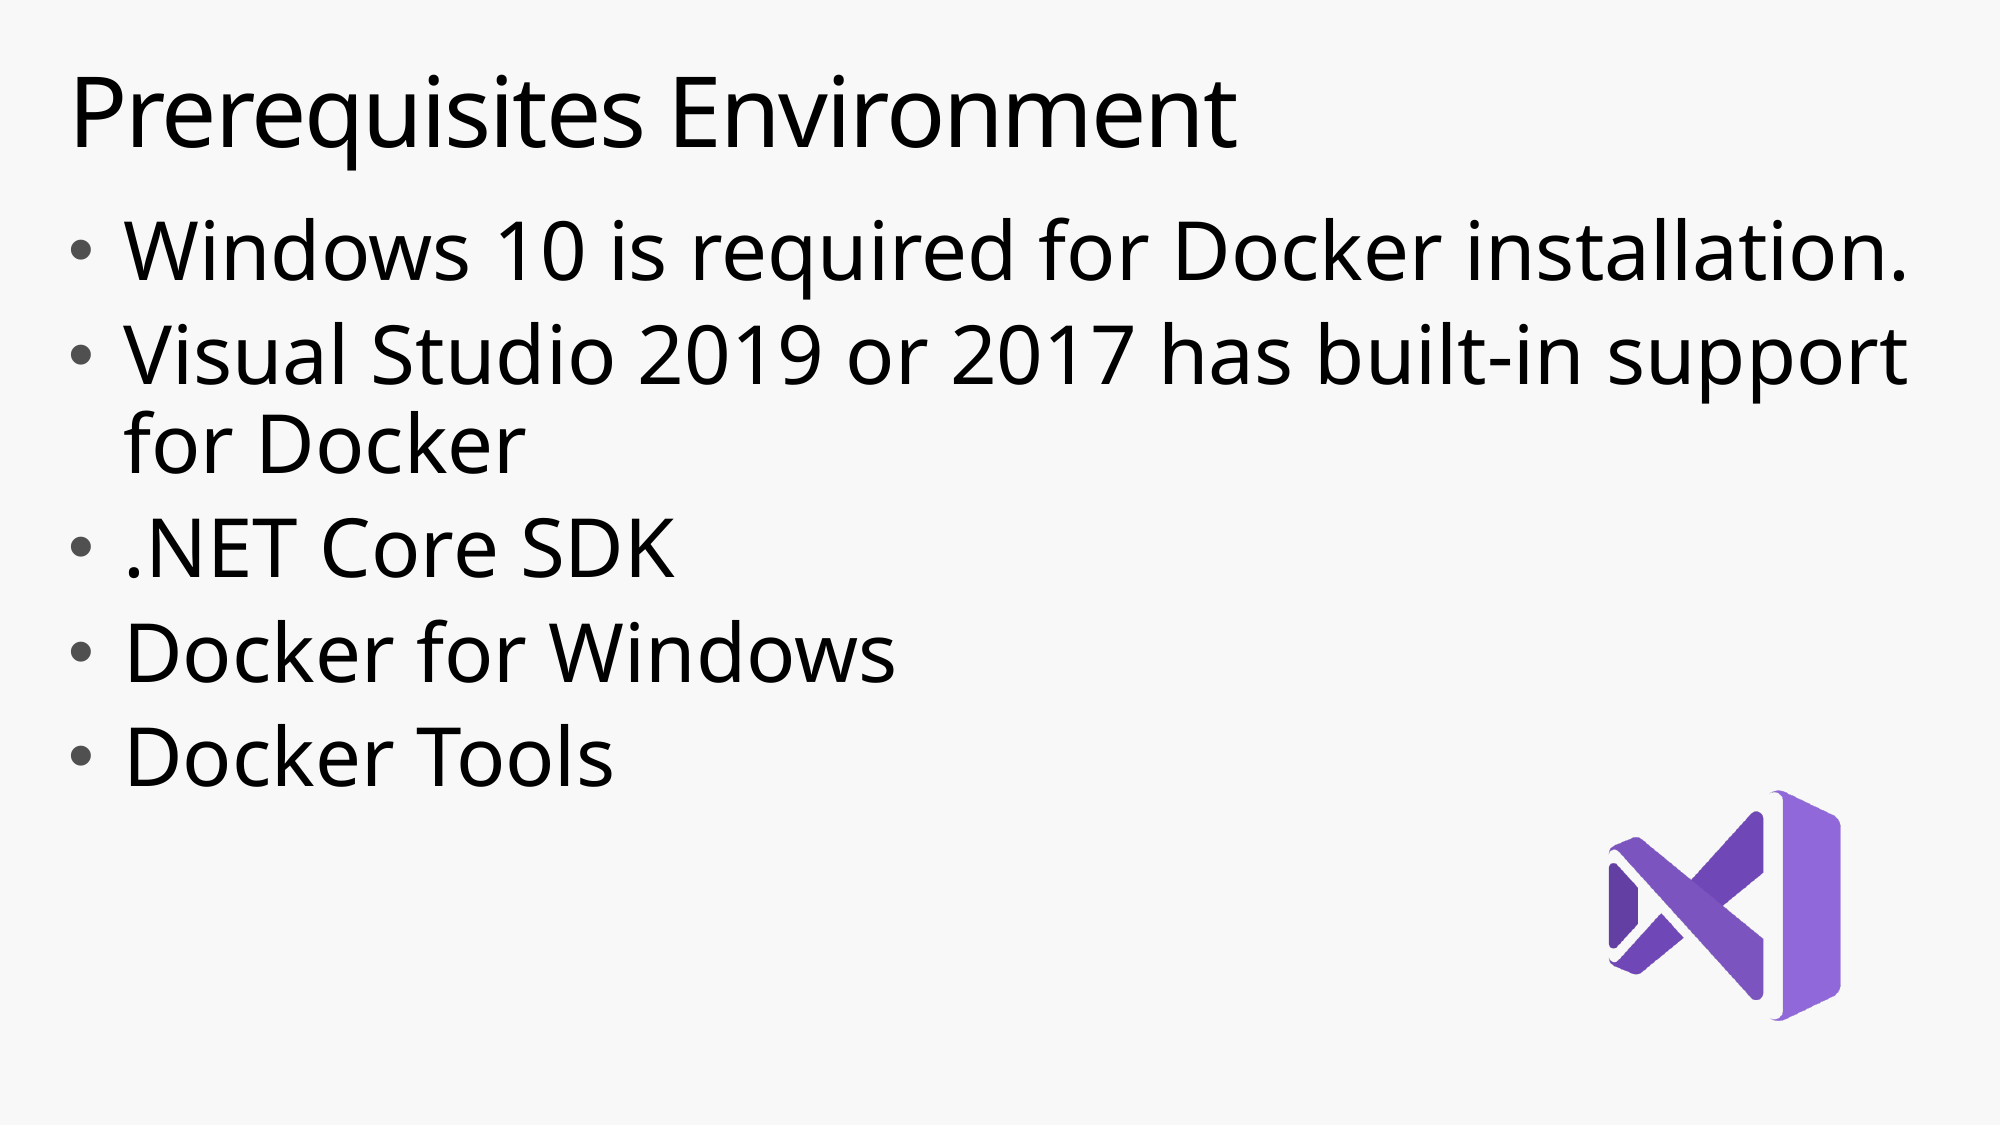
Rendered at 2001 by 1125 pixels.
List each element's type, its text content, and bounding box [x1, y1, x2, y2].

picture [1608, 790, 1841, 1021]
title Prerequisites Environment [44, 47, 1957, 196]
list Windows 10 is required for Docker installation. Visual Studio 2019 or 2017 has built-in support for Docker .NET Core SDK Docker for Windows Docker Tools [44, 196, 1956, 948]
